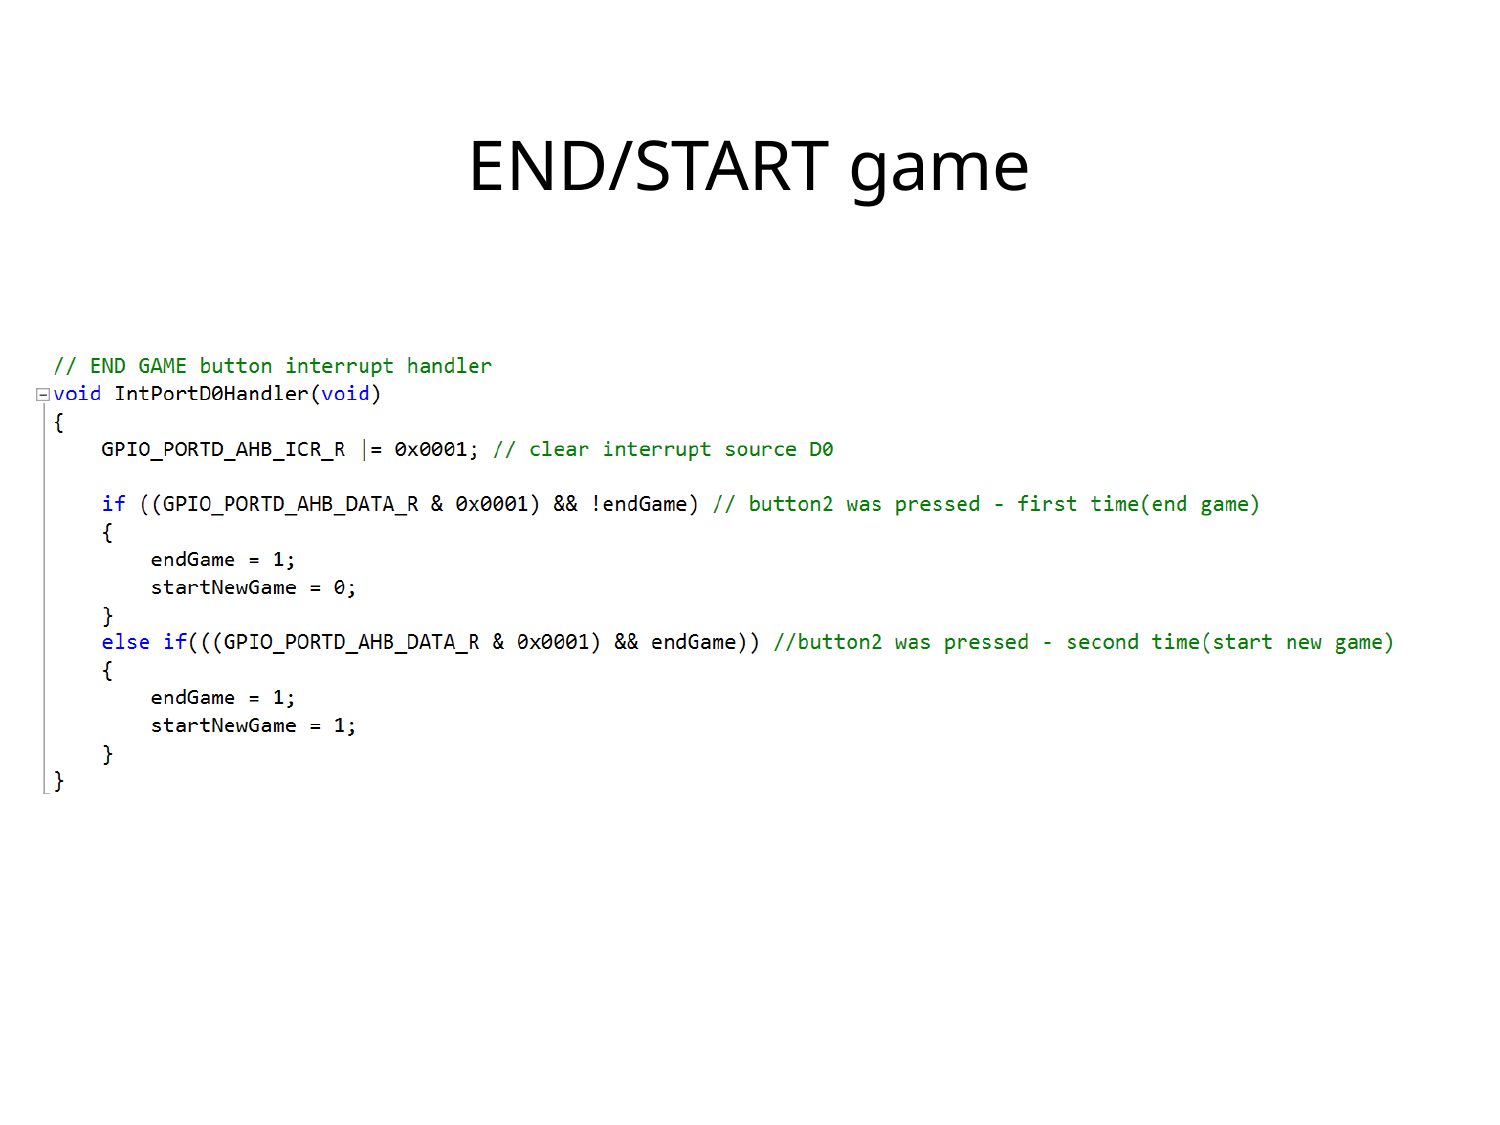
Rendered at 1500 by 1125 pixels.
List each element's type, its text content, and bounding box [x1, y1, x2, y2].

title END/START game [103, 59, 1397, 278]
picture [33, 330, 1470, 817]
